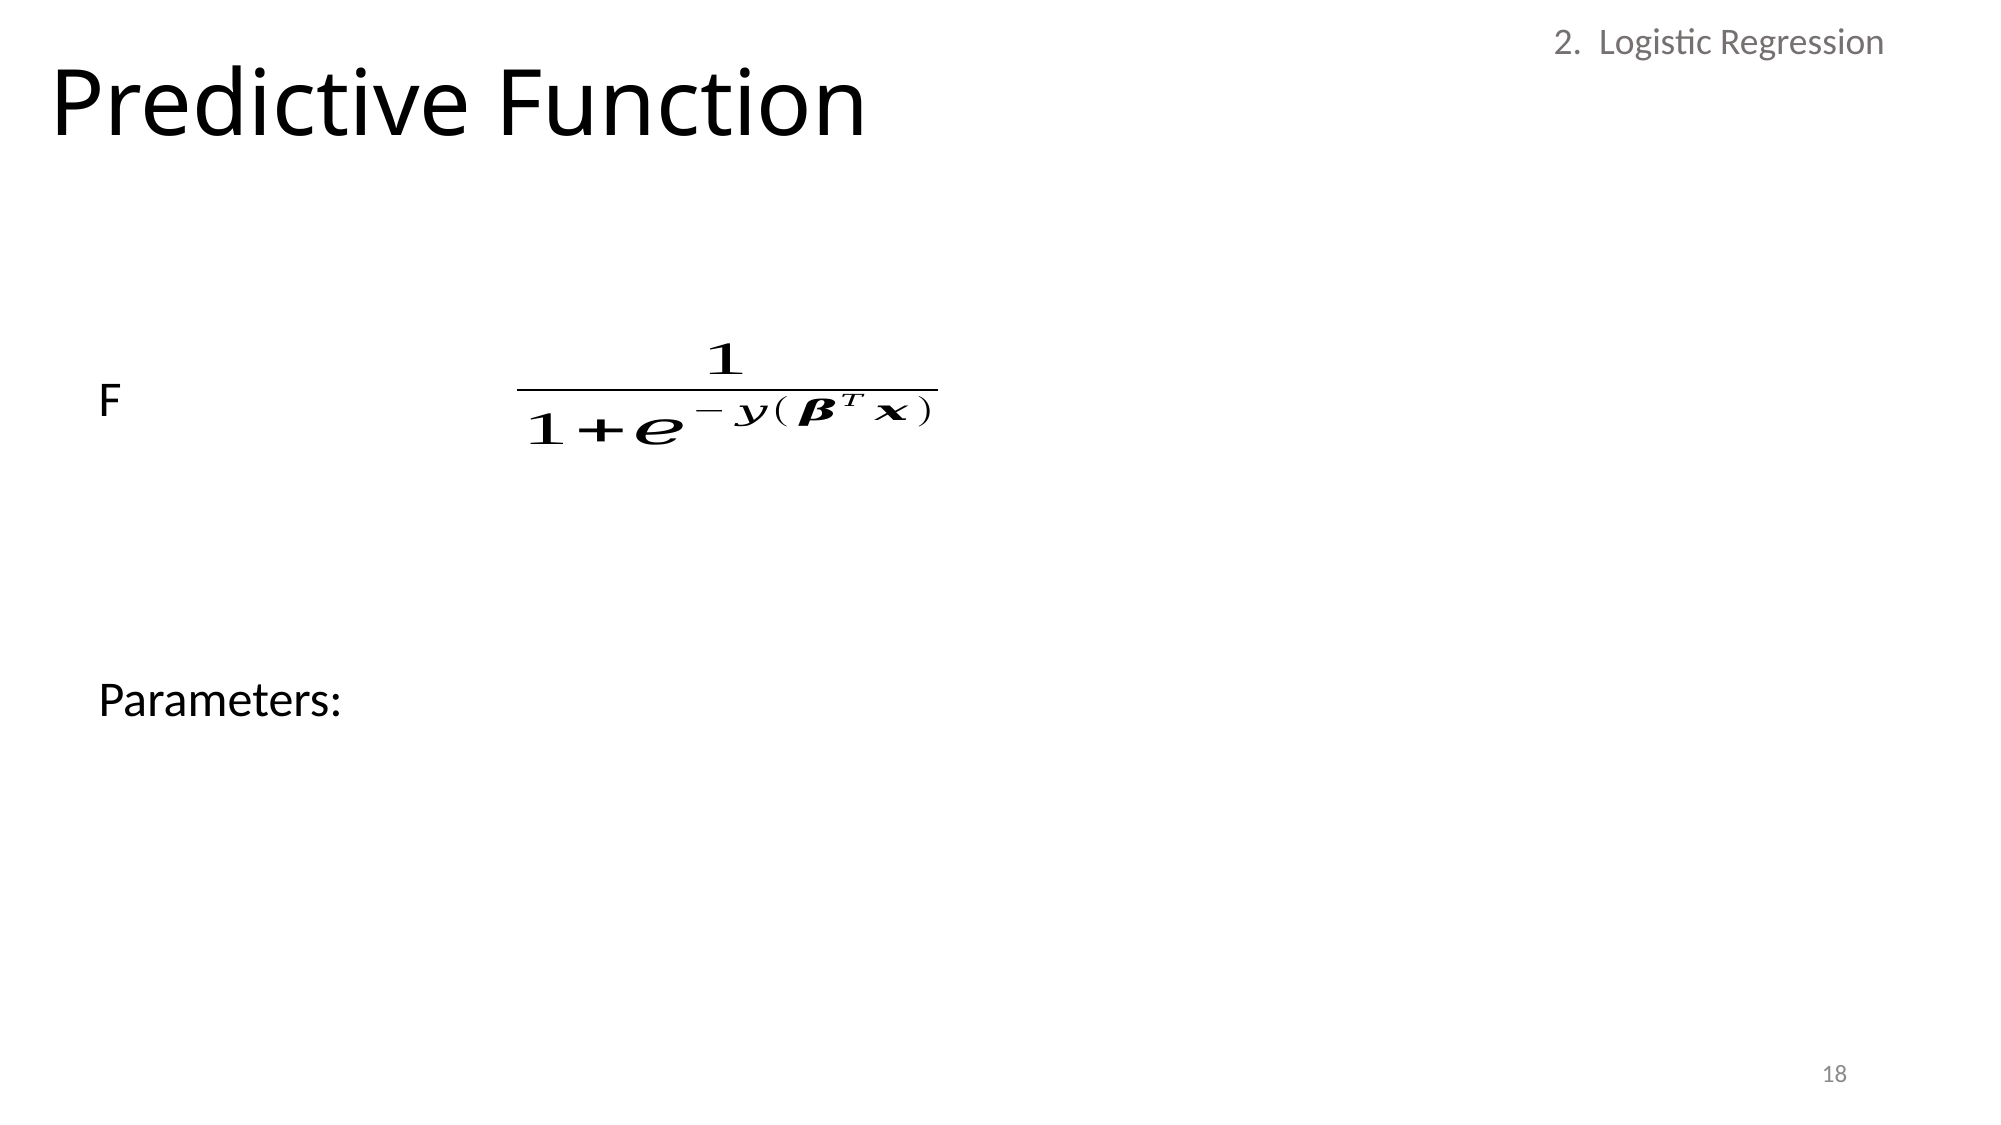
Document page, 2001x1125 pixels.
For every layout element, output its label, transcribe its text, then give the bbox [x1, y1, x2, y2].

slide_number 18 [1412, 1042, 1863, 1103]
text_box 2. Logistic Regression [1538, 10, 1901, 70]
title Predictive Function [34, 0, 1760, 215]
